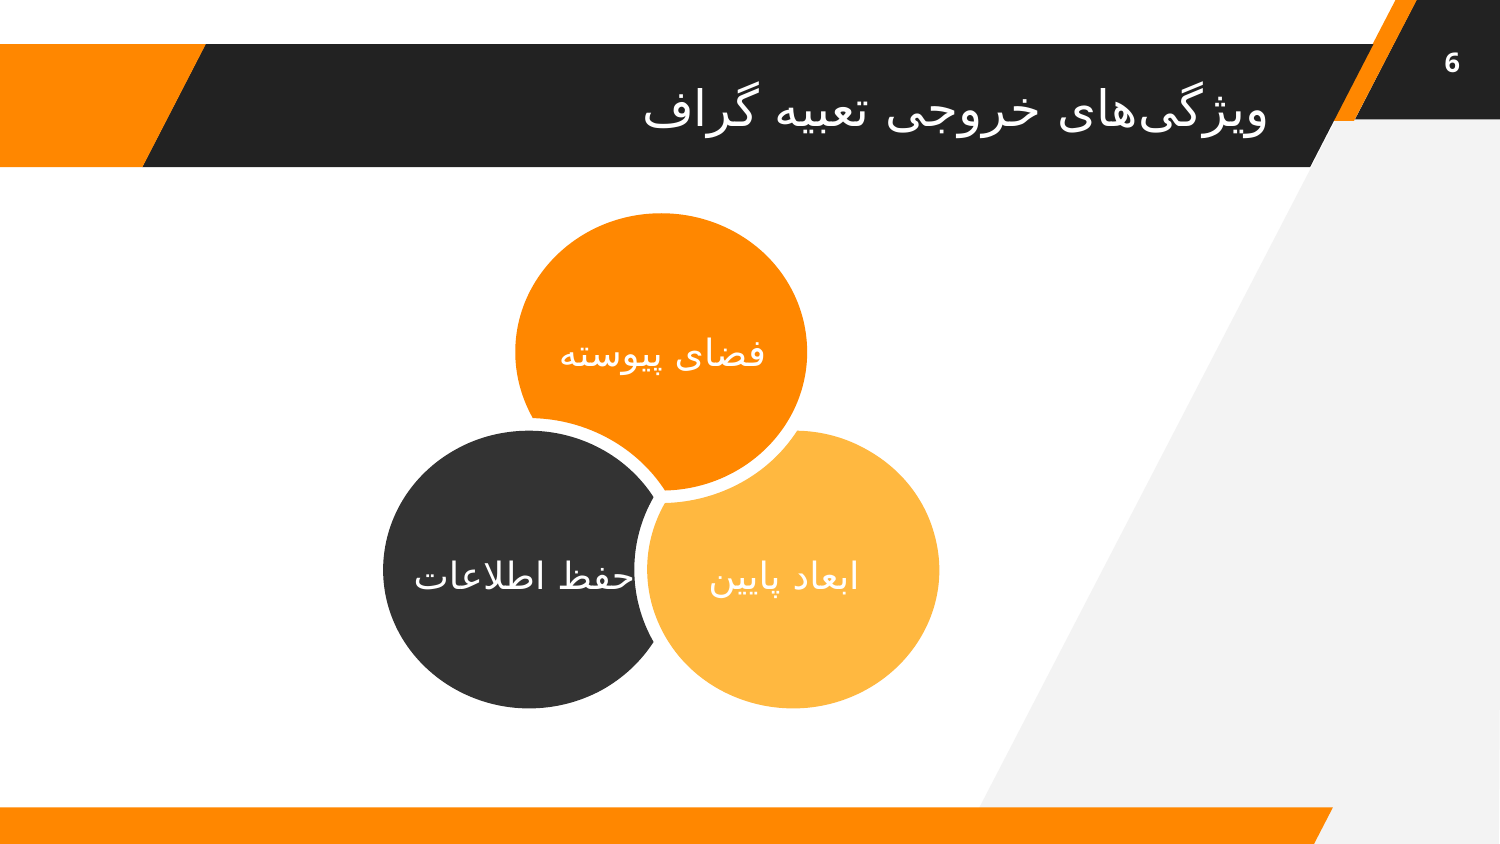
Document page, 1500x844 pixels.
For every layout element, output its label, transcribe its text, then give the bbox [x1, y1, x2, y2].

slide_number 6 [1403, 4, 1500, 125]
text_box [362, 212, 945, 709]
title ویژگی‌های خروجی تعبیه گراف [181, 45, 1285, 169]
